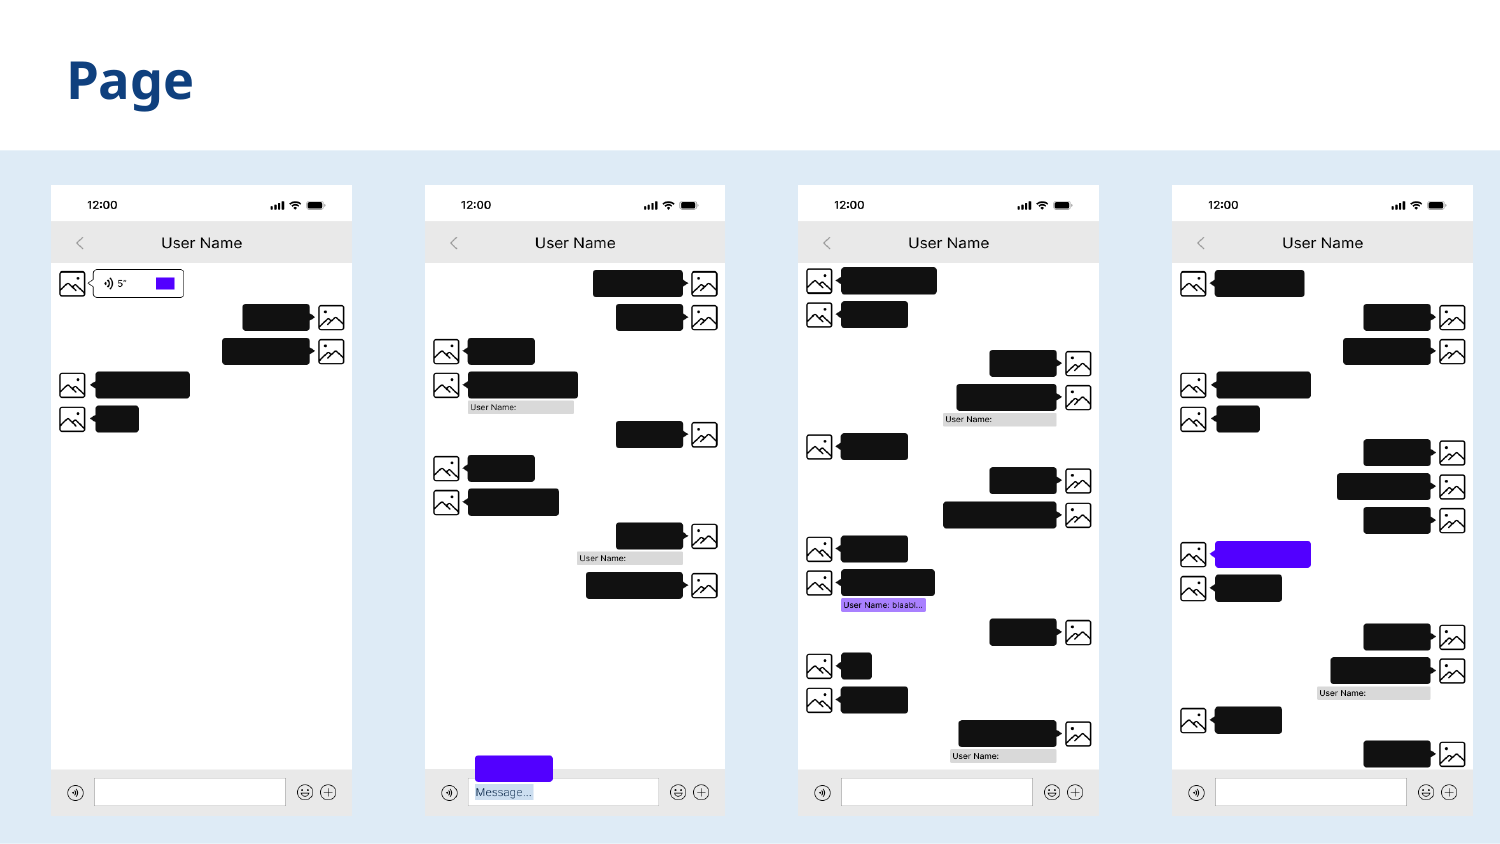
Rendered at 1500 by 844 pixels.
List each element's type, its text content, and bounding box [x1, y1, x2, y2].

picture [798, 185, 1100, 817]
picture [1172, 185, 1473, 817]
text_box [0, 150, 1500, 844]
title Page [51, 31, 1449, 126]
picture [50, 185, 352, 817]
picture [424, 185, 726, 817]
